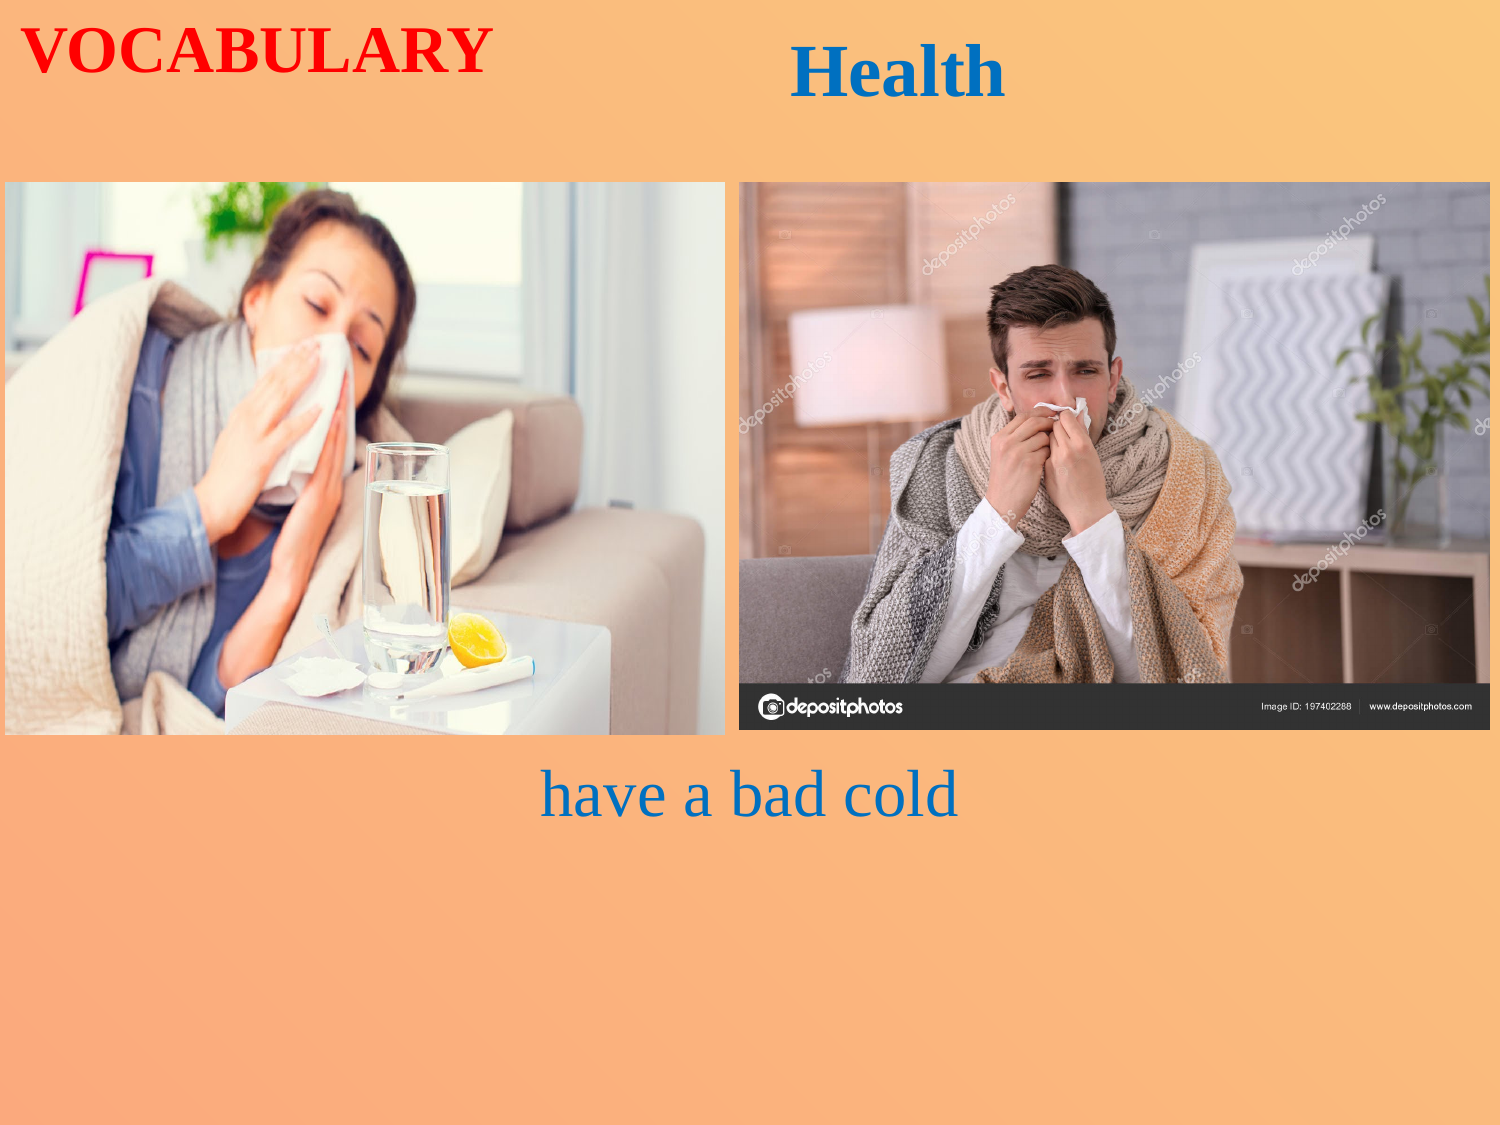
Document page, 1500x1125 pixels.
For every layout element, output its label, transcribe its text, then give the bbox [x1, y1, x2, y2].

text_box have a bad cold [410, 741, 1090, 837]
text_box Health [612, 14, 1204, 120]
picture [4, 182, 726, 735]
text_box VOCABULARY [5, 0, 663, 93]
picture [739, 182, 1490, 730]
